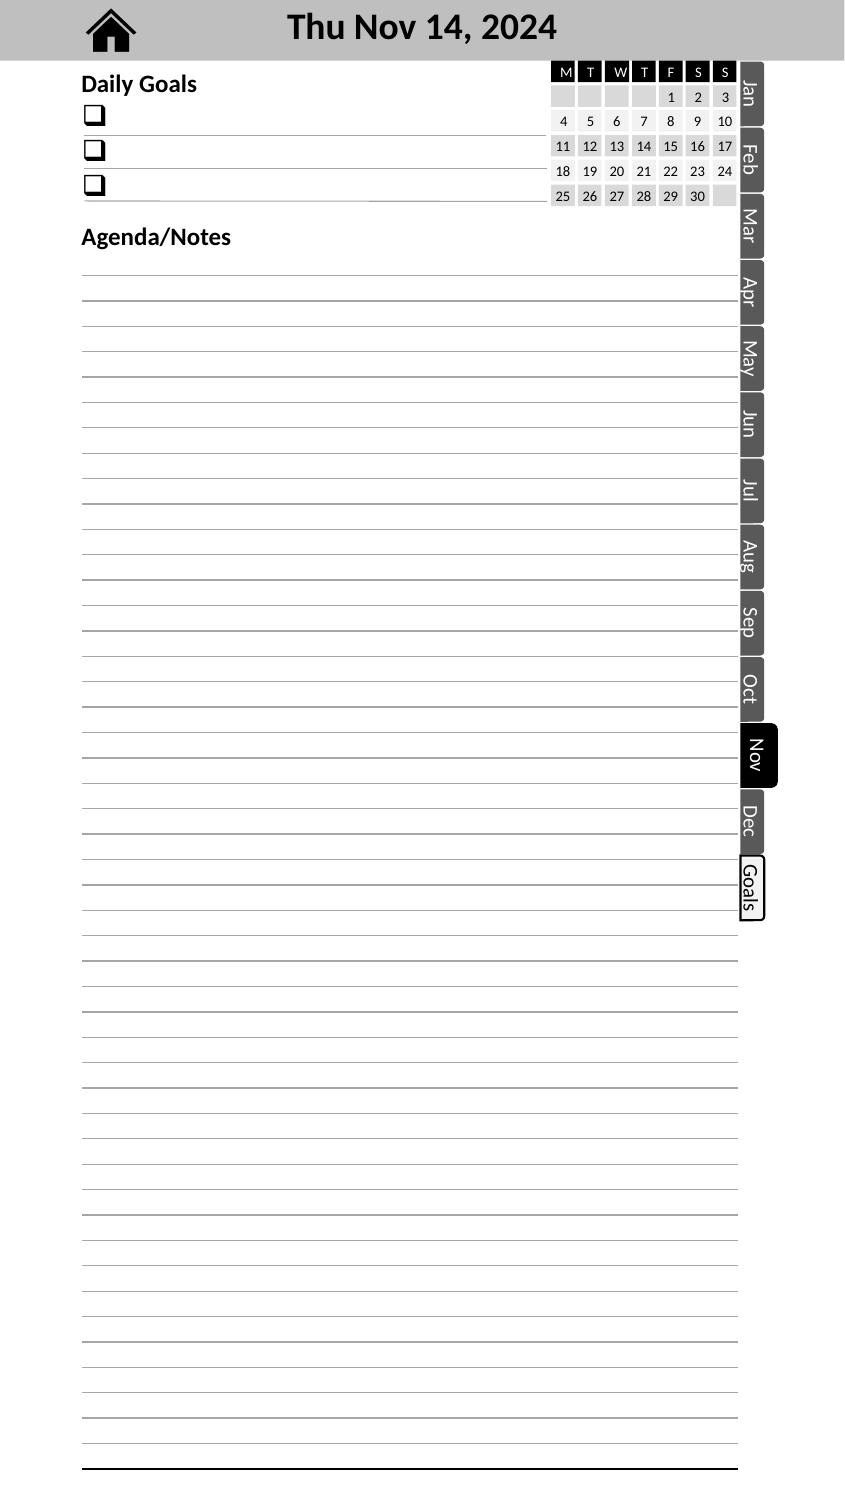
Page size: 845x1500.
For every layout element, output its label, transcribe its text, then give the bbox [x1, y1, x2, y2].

list Thu Nov 14, 2024 [190, 0, 655, 61]
picture [82, 1, 140, 59]
